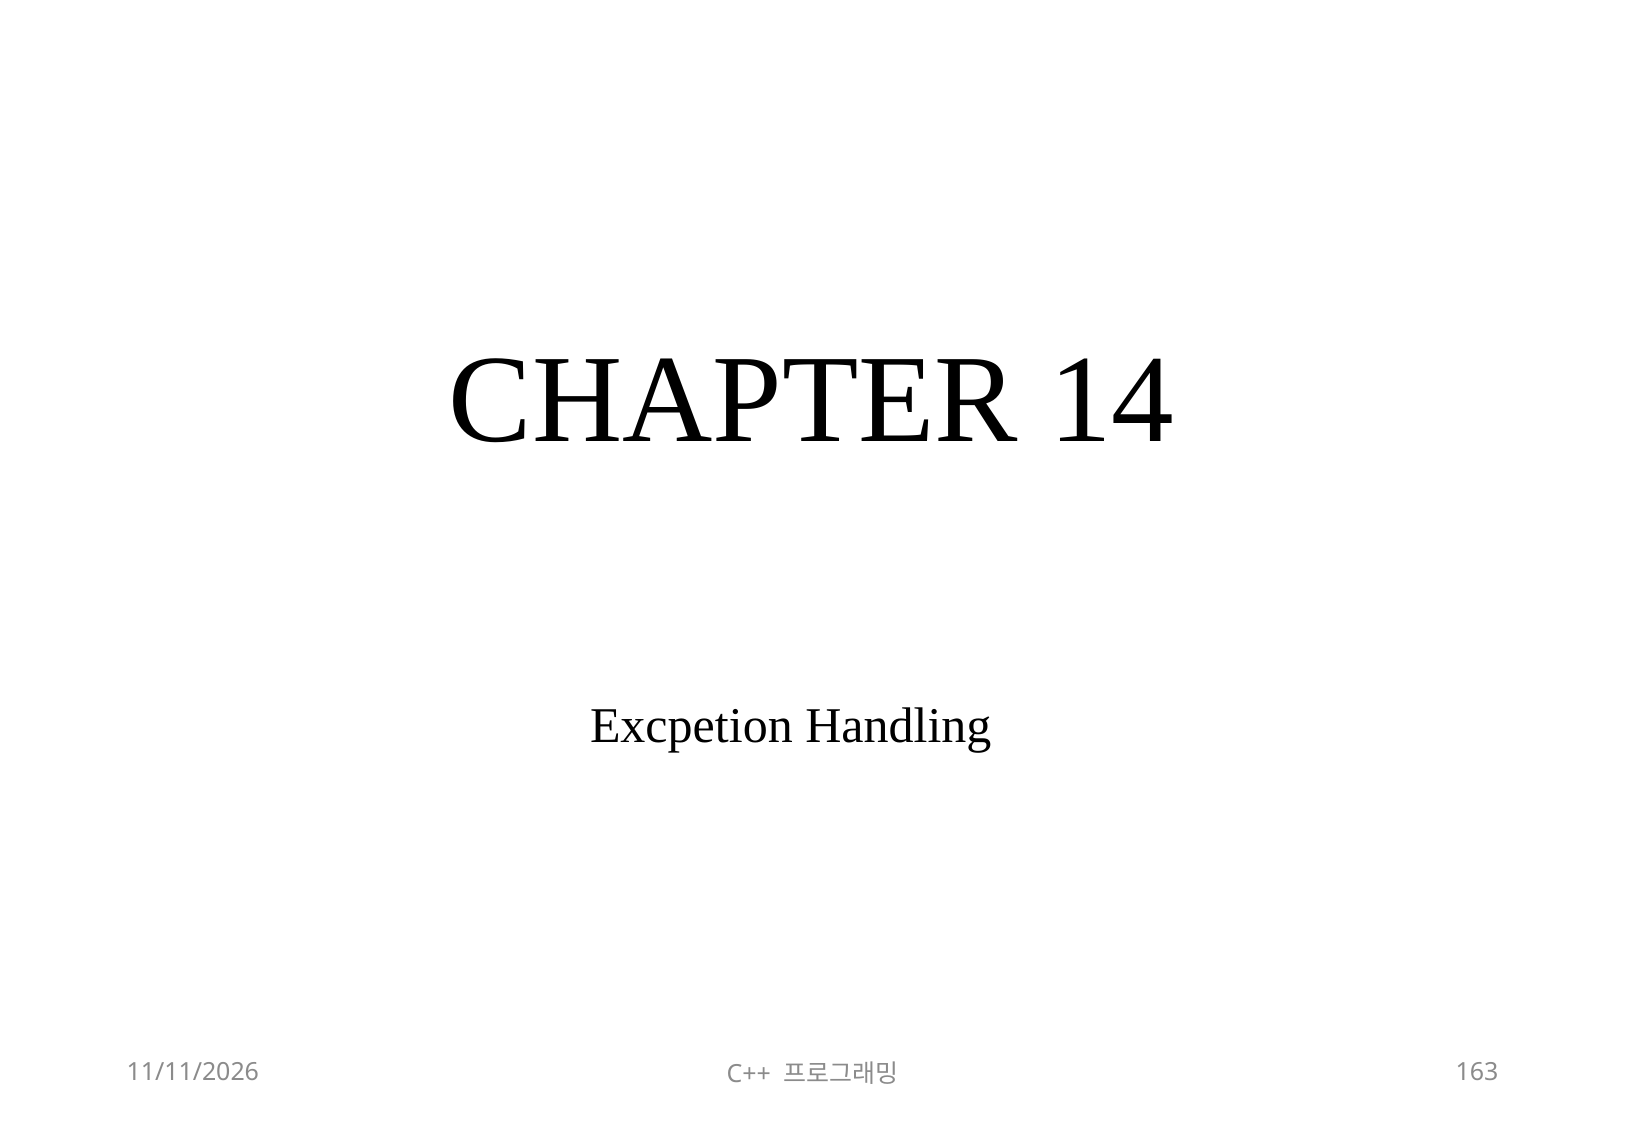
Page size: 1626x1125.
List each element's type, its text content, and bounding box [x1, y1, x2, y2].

list Excpetion Handling [203, 602, 1379, 849]
slide_number 163 [1147, 1042, 1514, 1103]
footer C++ 프로그래밍 [538, 1042, 1087, 1103]
title CHAPTER 14 [110, 280, 1513, 523]
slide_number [111, 1042, 478, 1103]
